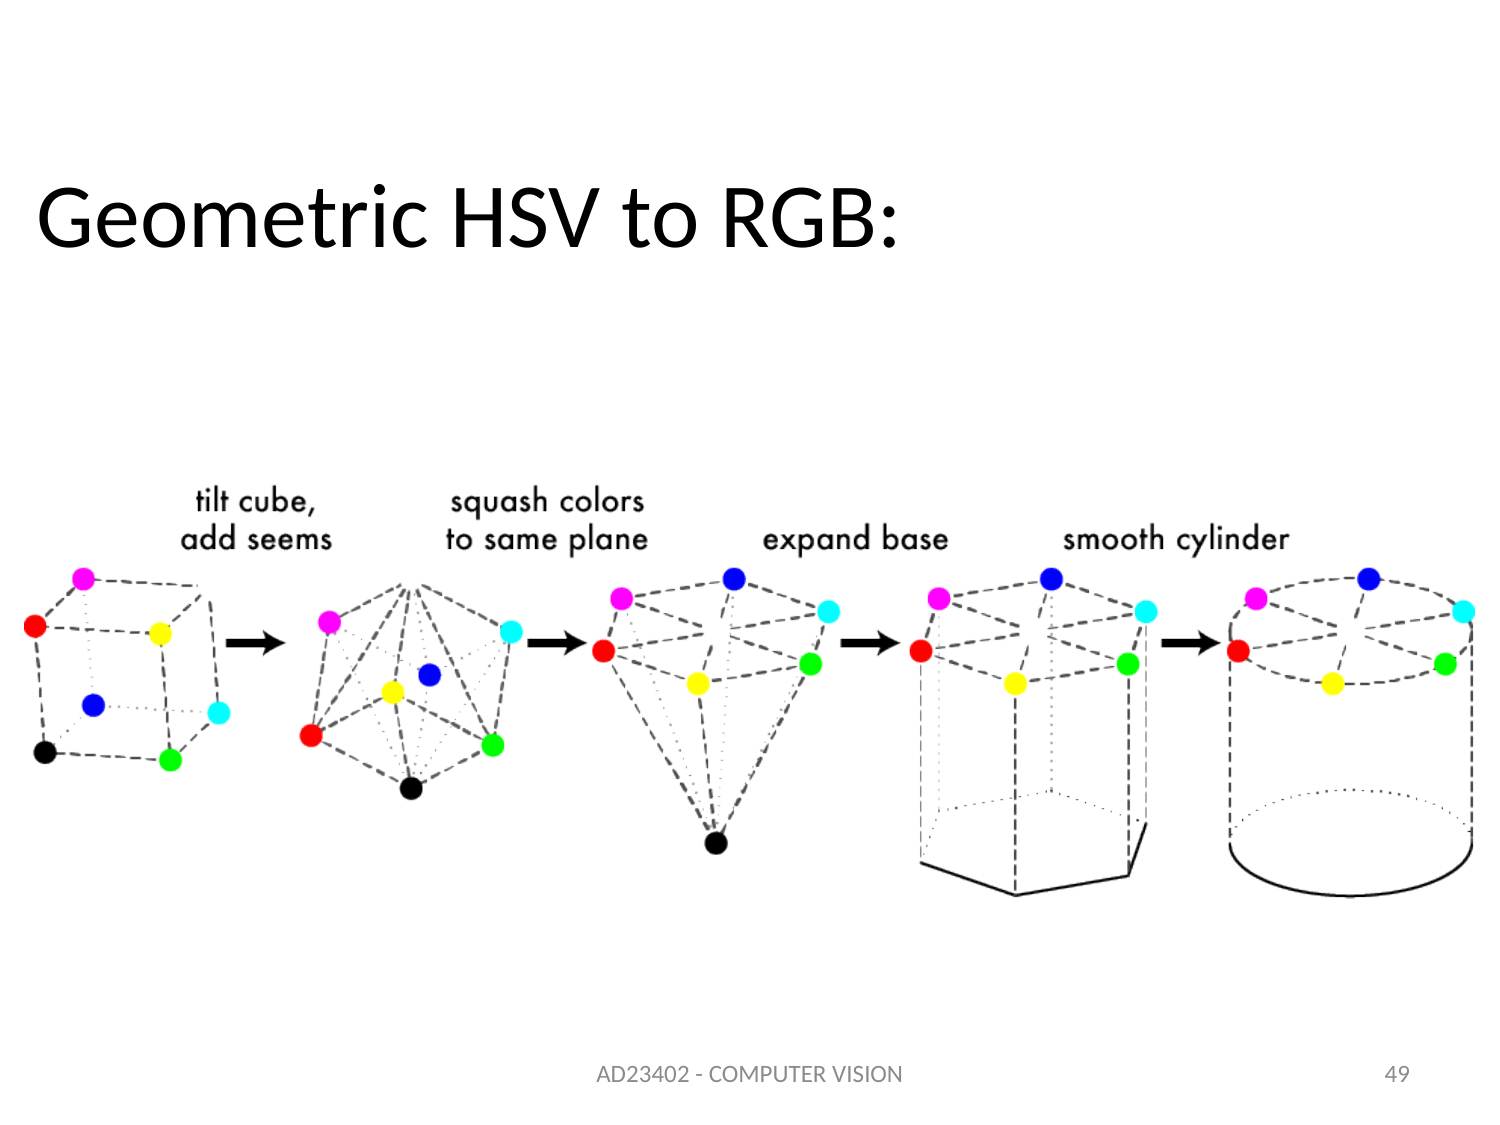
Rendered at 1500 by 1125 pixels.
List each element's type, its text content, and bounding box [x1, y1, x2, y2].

slide_number 49 [1074, 1042, 1425, 1103]
title Geometric HSV to RGB: [21, 140, 1500, 235]
footer AD23402 - COMPUTER VISION [512, 1042, 988, 1103]
picture [24, 482, 1476, 899]
